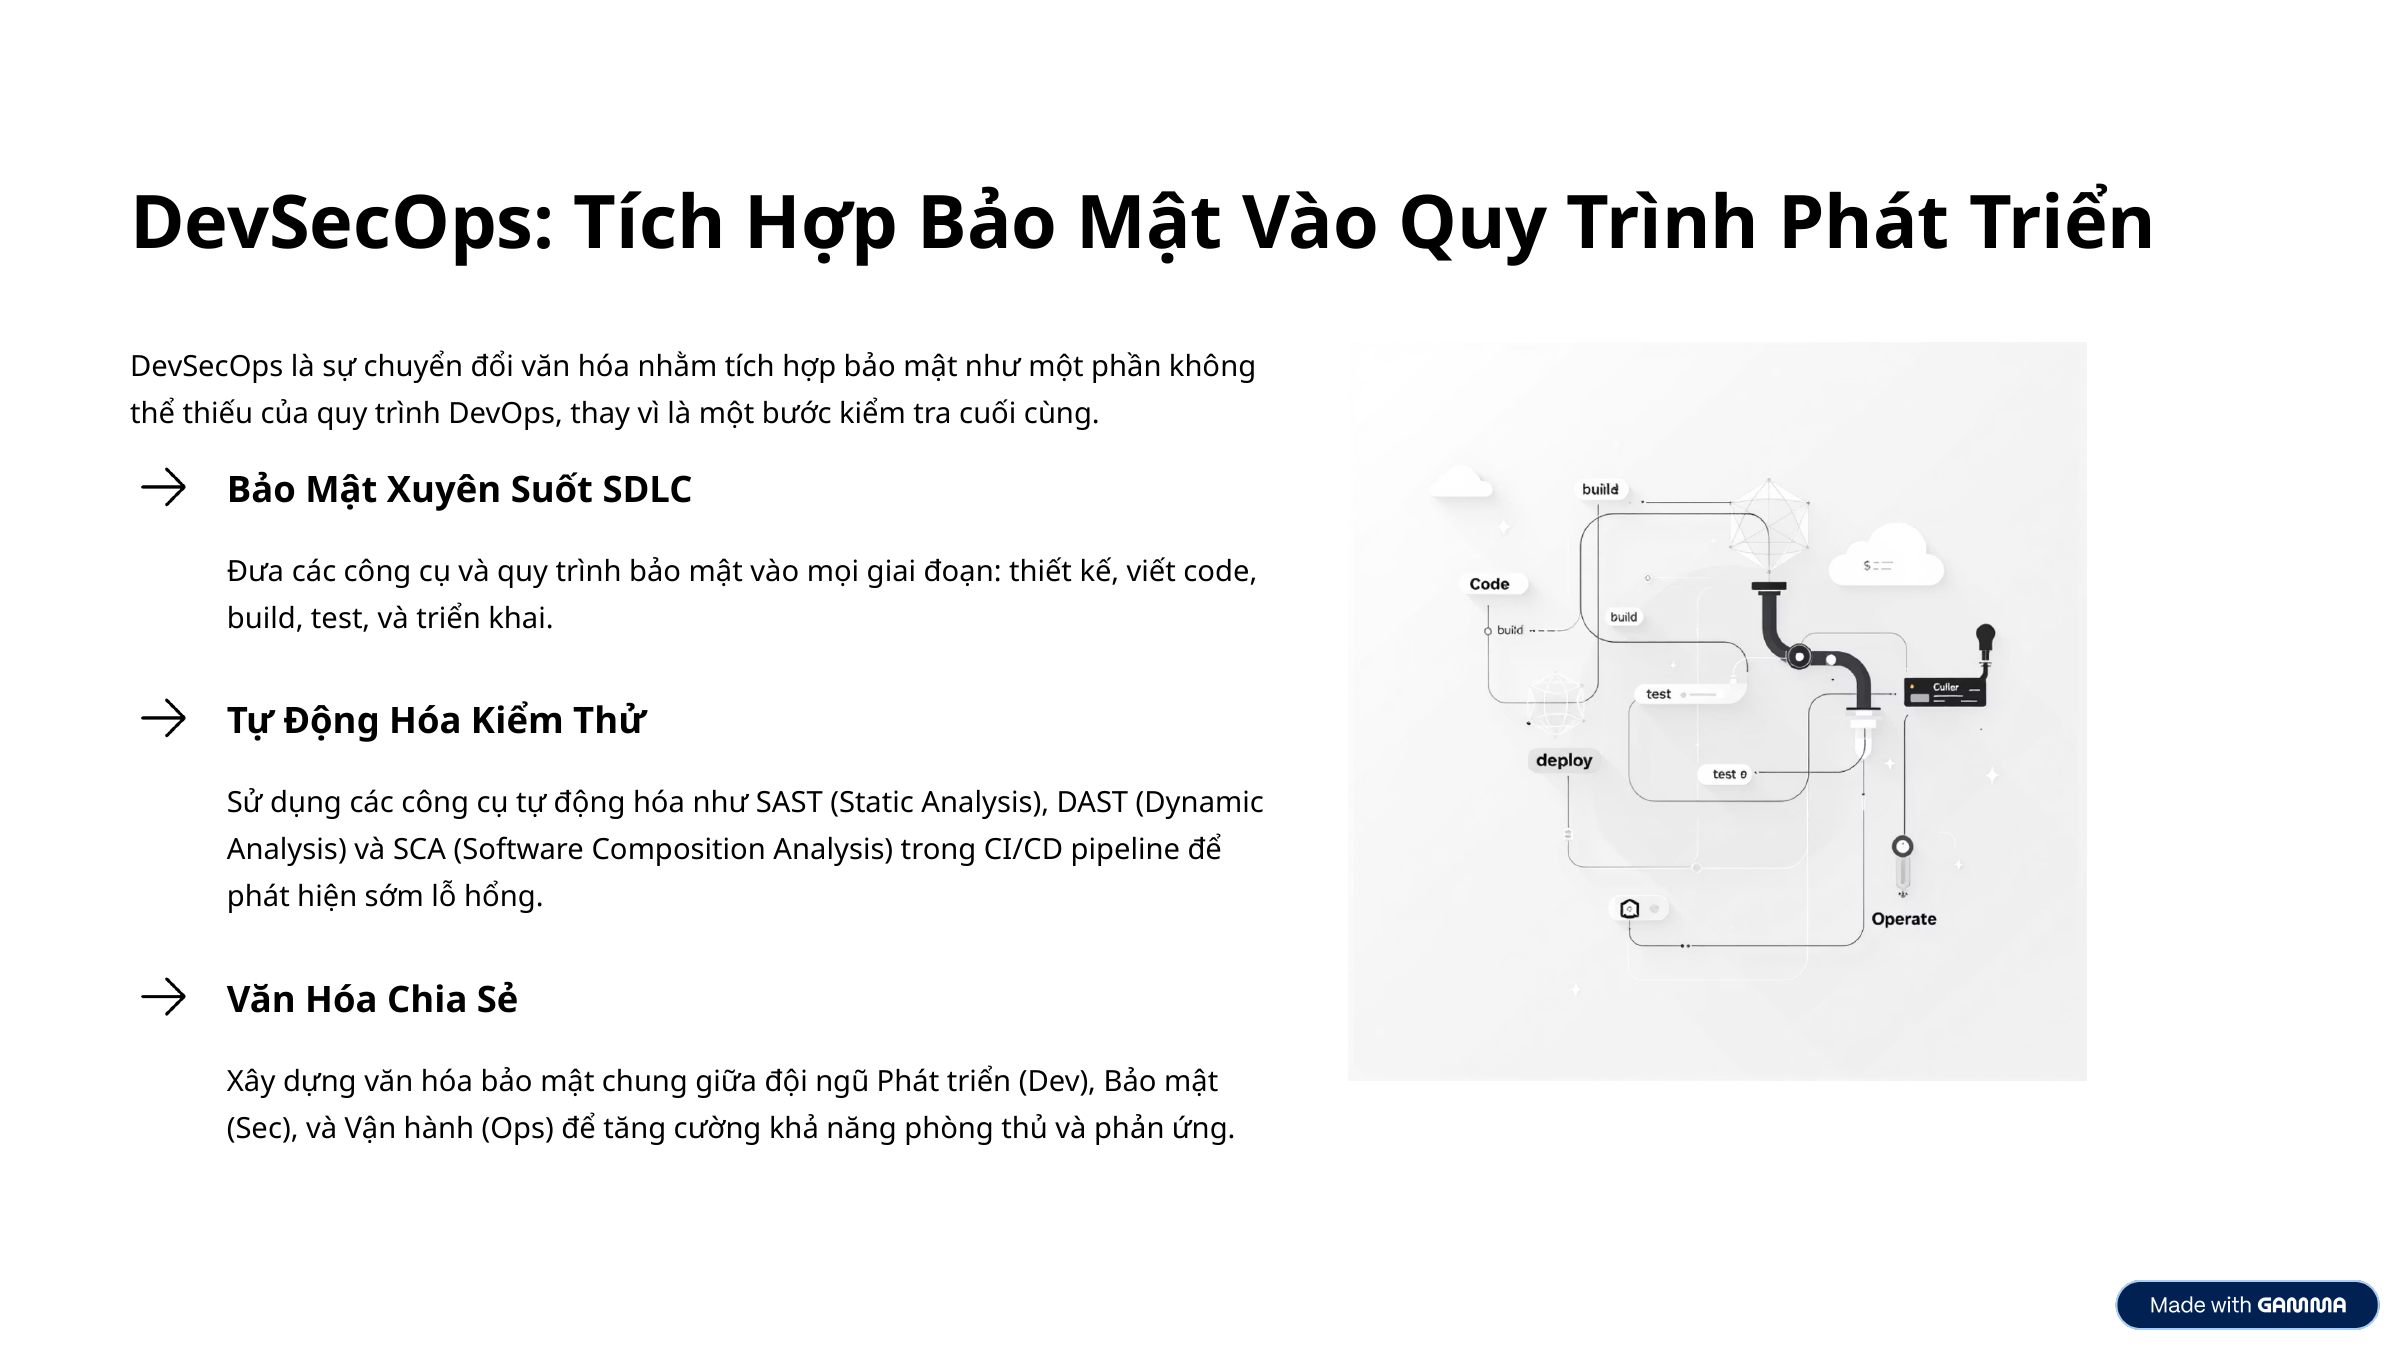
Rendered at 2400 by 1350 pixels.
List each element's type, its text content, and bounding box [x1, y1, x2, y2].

picture [1348, 342, 2087, 1081]
picture [2106, 1271, 2389, 1339]
text_box Sử dụng các công cụ tự động hóa như SAST (Static Analysis), DAST (Dynamic Analysis) và SCA (Software Composition Analysis) trong CI/CD pipeline để phát hiện sớm lỗ hổng. [226, 771, 1275, 915]
text_box Đưa các công cụ và quy trình bảo mật vào mọi giai đoạn: thiết kế, viết code, build, test, và triển khai. [226, 540, 1275, 636]
text_box Xây dựng văn hóa bảo mật chung giữa đội ngũ Phát triển (Dev), Bảo mật (Sec), và Vận hành (Ops) để tăng cường khả năng phòng thủ và phản ứng. [226, 1050, 1275, 1146]
text_box DevSecOps: Tích Hợp Bảo Mật Vào Quy Trình Phát Triển [130, 171, 2153, 265]
picture [141, 690, 186, 747]
text_box DevSecOps là sự chuyển đổi văn hóa nhằm tích hợp bảo mật như một phần không thể thiếu của quy trình DevOps, thay vì là một bước kiểm tra cuối cùng. [130, 335, 1275, 431]
picture [141, 969, 186, 1026]
text_box Tự Động Hóa Kiểm Thử [226, 695, 645, 742]
text_box Bảo Mật Xuyên Suốt SDLC [226, 464, 702, 511]
picture [141, 459, 186, 516]
text_box Văn Hóa Chia Sẻ [226, 973, 599, 1021]
